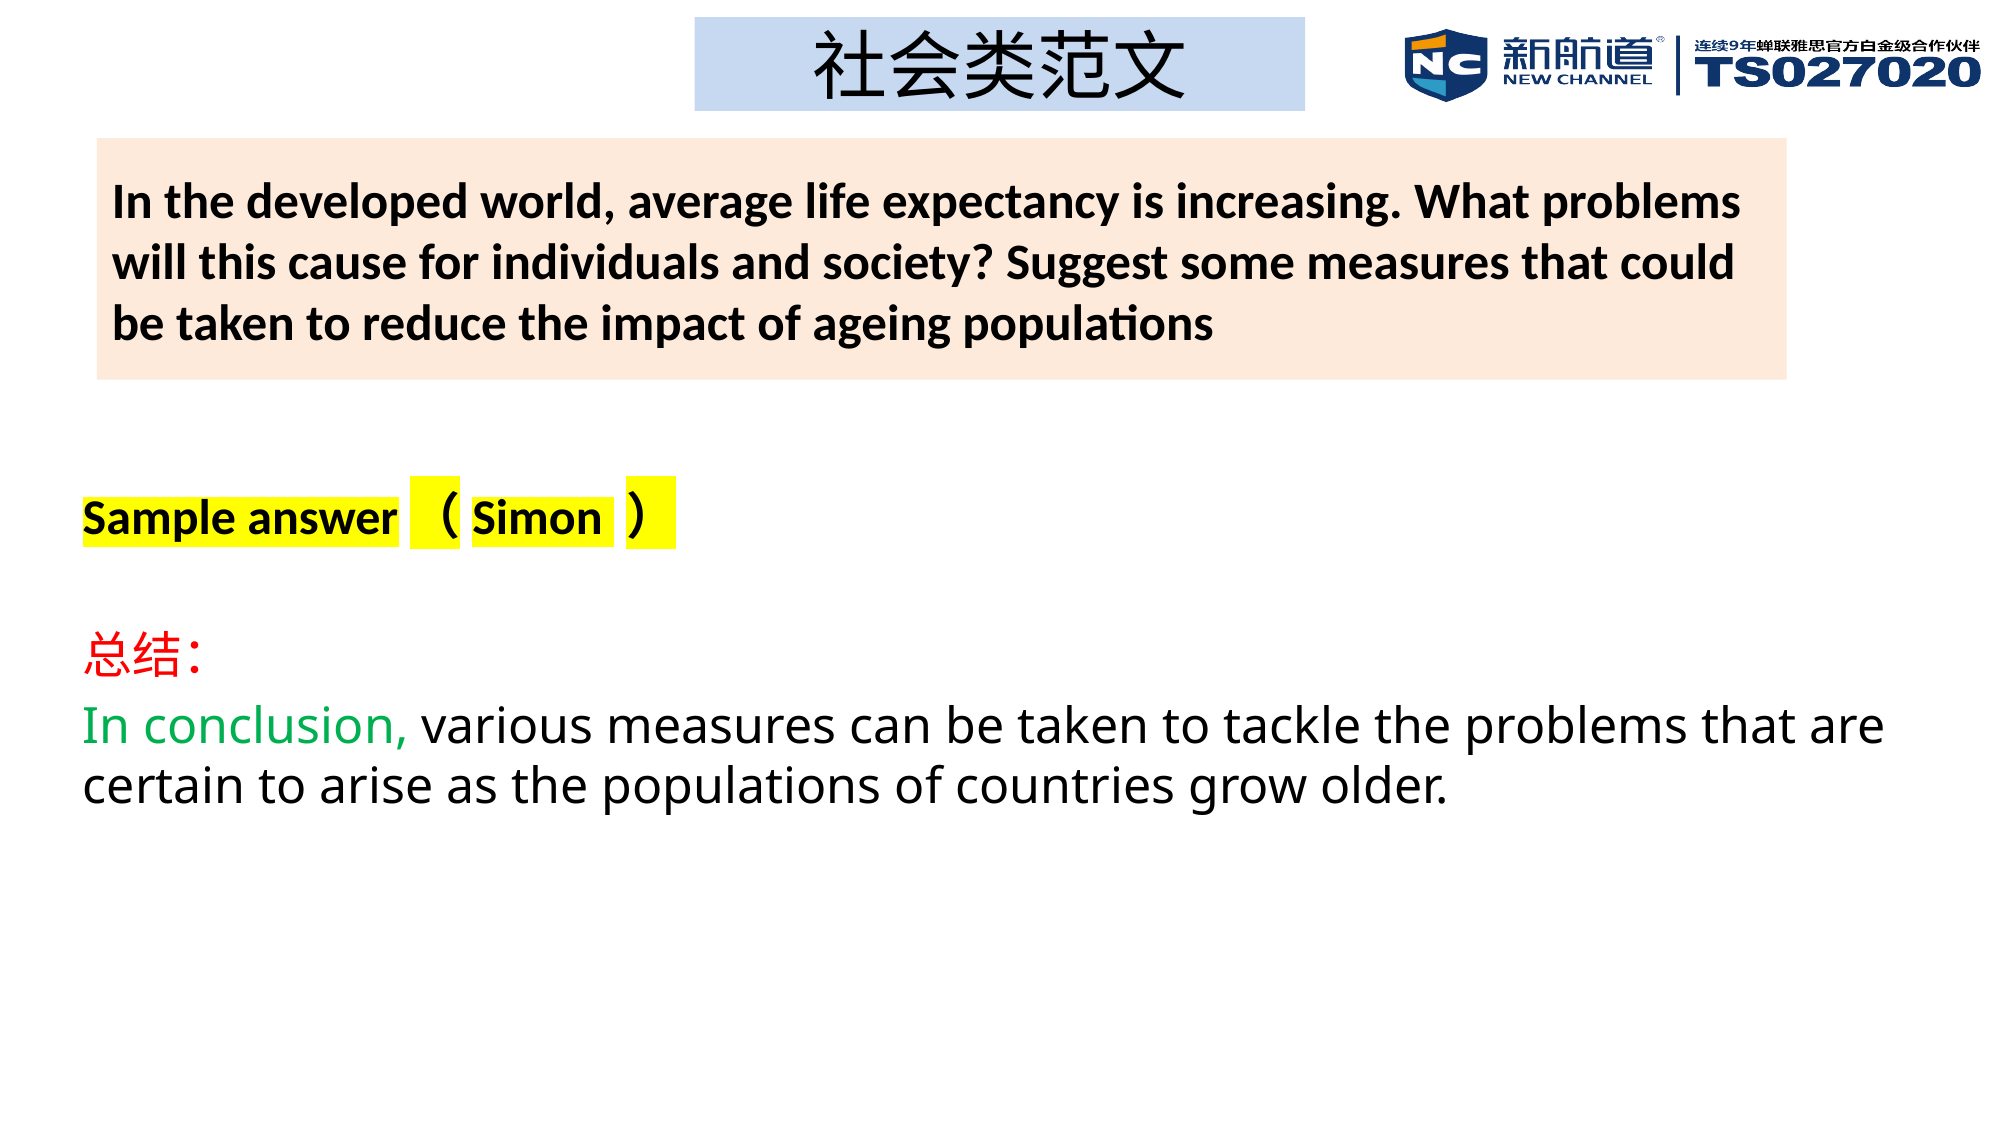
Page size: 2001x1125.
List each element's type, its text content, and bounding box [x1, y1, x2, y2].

title In the developed world, average life expectancy is increasing. What problems will this cause for individuals and society? Suggest some measures that could be taken to reduce the impact of ageing populations [96, 138, 1787, 380]
list Sample answer（Simon ） 总结： In conclusion, various measures can be taken to tackle the problems that are certain to arise as the populations of countries grow older. [67, 476, 1951, 987]
text_box 社会类范文 [693, 15, 1307, 113]
picture [1394, 14, 1986, 117]
